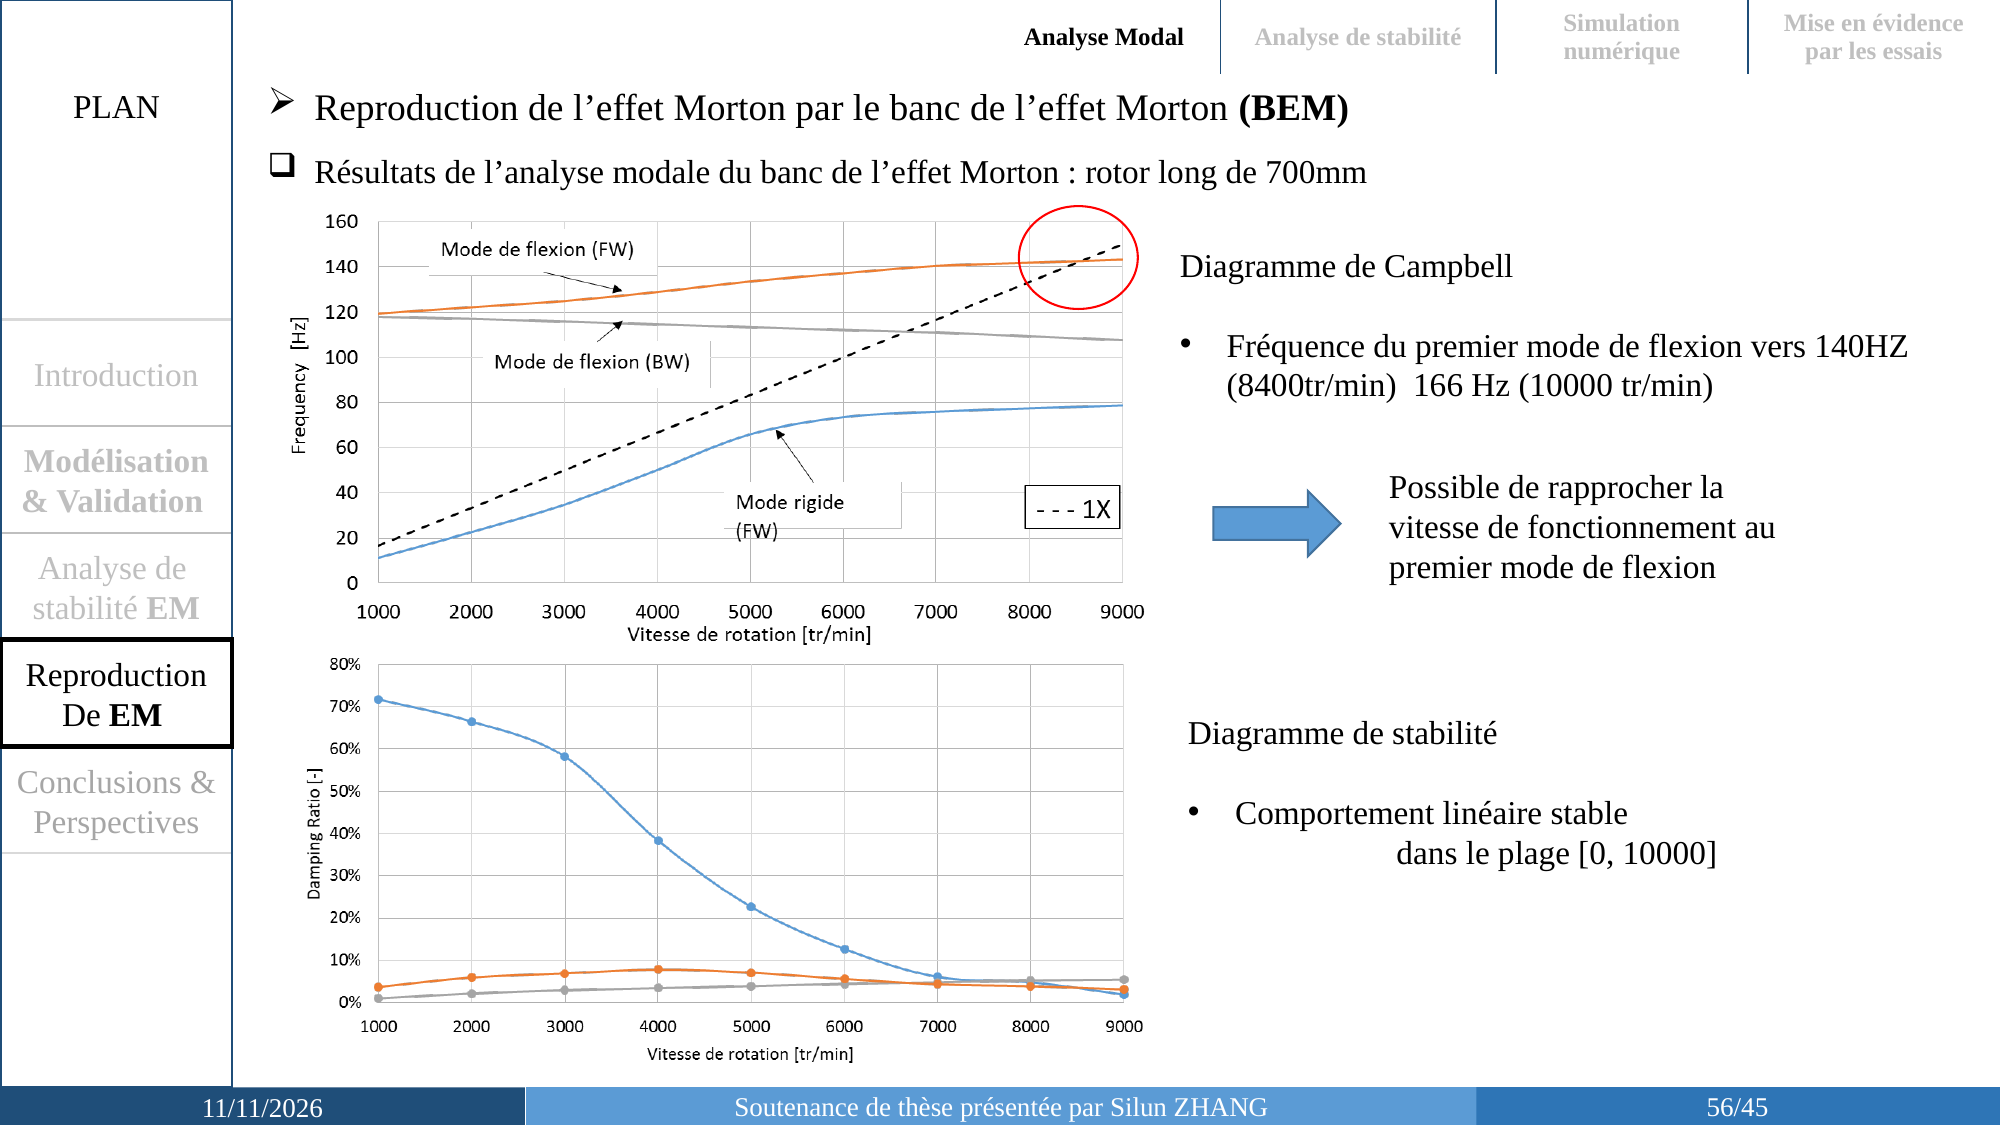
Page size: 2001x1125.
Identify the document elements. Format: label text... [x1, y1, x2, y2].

text_box Possible de rapprocher la vitesse de fonctionnement au premier mode de flexion [1374, 457, 1808, 593]
table_header Mise en évidence par les essais [1749, 0, 2000, 74]
table_header Analyse Modal [988, 0, 1220, 74]
footer Soutenance de thèse présentée par Silun ZHANG [526, 1087, 1477, 1125]
text_box Résultats de l’analyse modale du banc de l’effet Morton : rotor long de 700mm [252, 142, 1676, 198]
table_header Analyse de stabilité [1221, 0, 1495, 74]
text_box [0, 747, 233, 1087]
picture [268, 202, 1160, 1084]
table_header Simulation numérique [1497, 0, 1747, 74]
text_box [1212, 488, 1343, 559]
slide_number 56/45 [1477, 1087, 2000, 1125]
text_box Diagramme de stabilité Comportement linéaire stable dans le plage [0, 10000] [1173, 704, 1950, 879]
text_box Reproduction De EM [0, 639, 233, 747]
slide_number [0, 1087, 525, 1125]
text_box [0, 0, 233, 639]
text_box Reproduction de l’effet Morton par le banc de l’effet Morton (BEM) [252, 75, 1375, 136]
